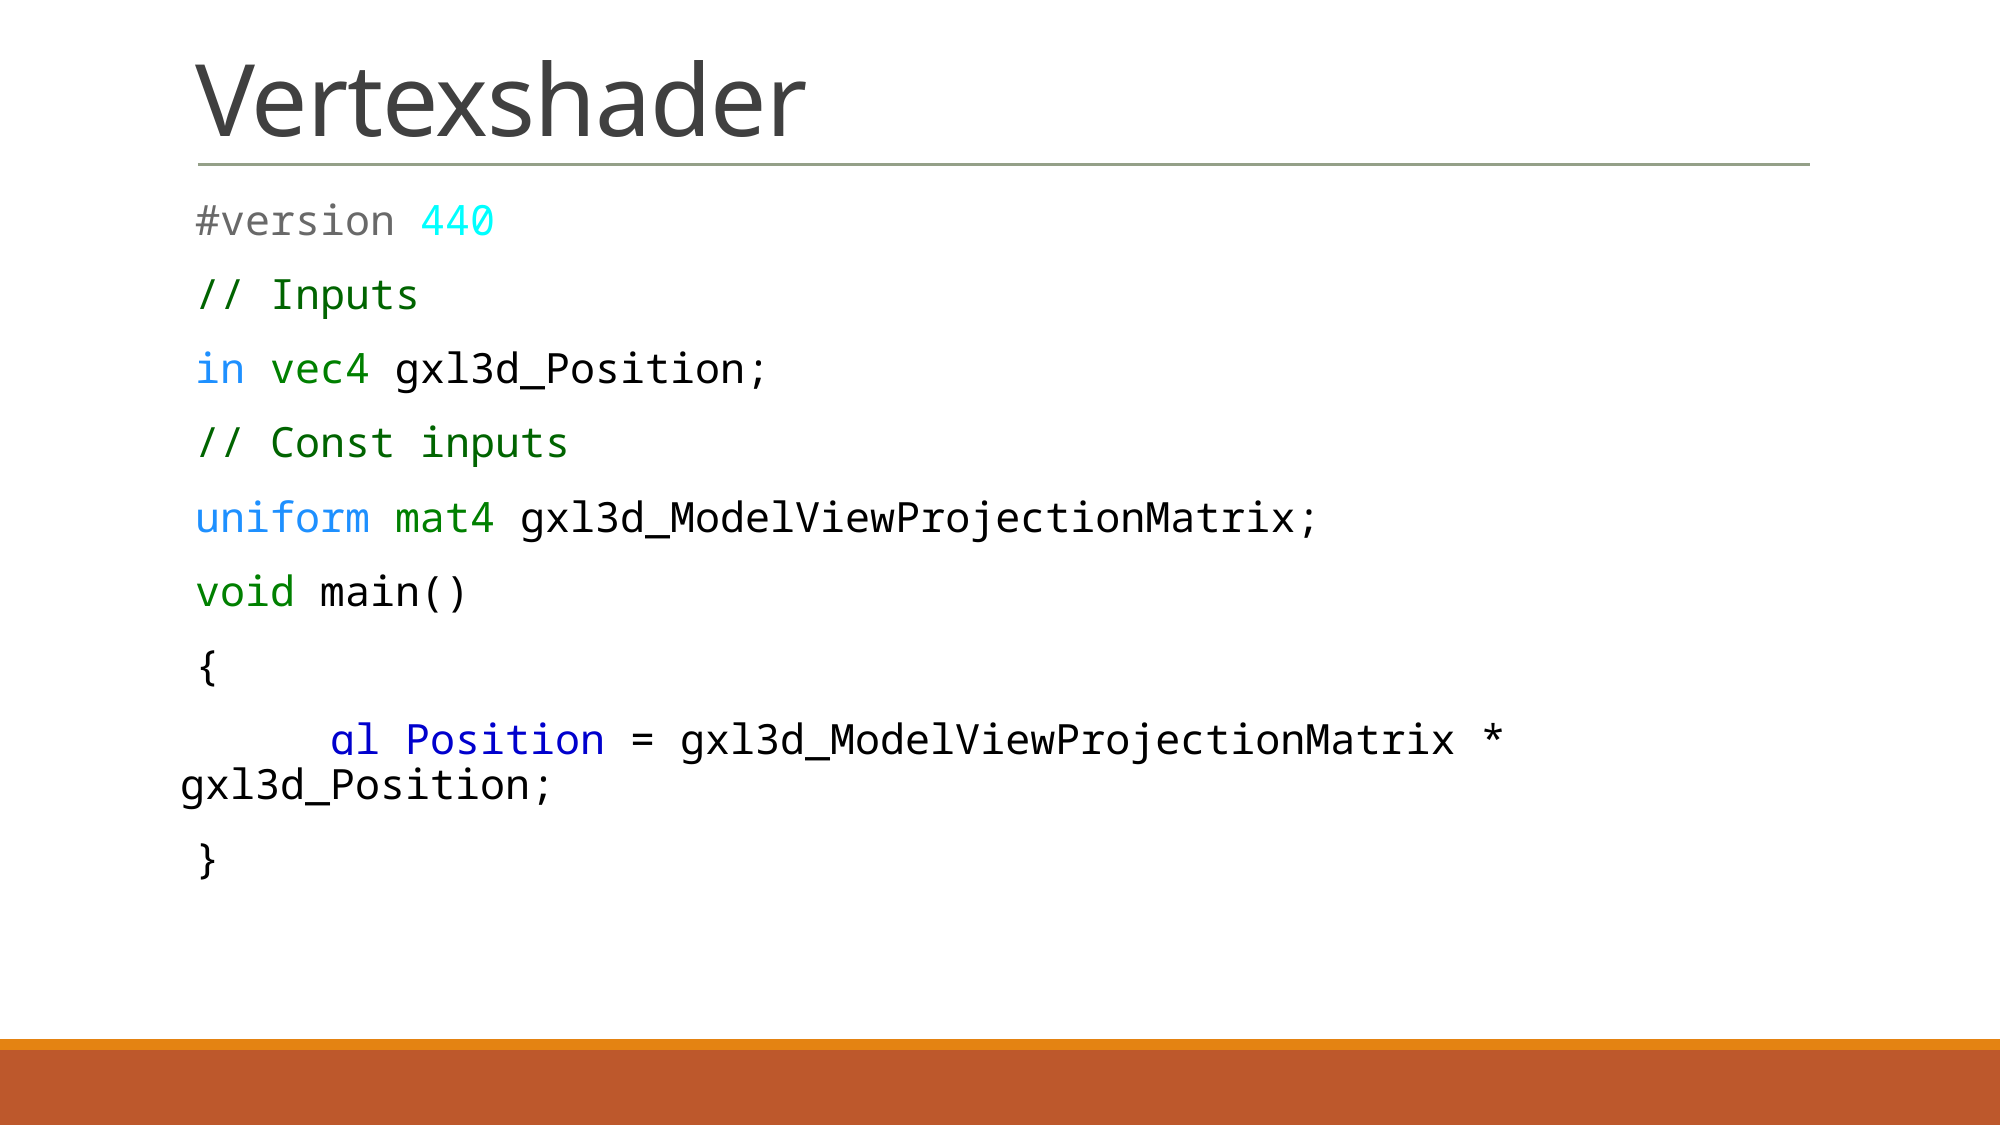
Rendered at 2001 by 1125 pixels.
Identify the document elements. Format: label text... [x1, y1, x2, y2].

title Vertexshader [180, 47, 1830, 165]
list #version 440 // Inputs in vec4 gxl3d_Position; // Const inputs uniform mat4 gxl3d_ModelViewProjectionMatrix; void main() { gl_Position = gxl3d_ModelViewProjectionMatrix * gxl3d_Position; } [180, 191, 1830, 963]
